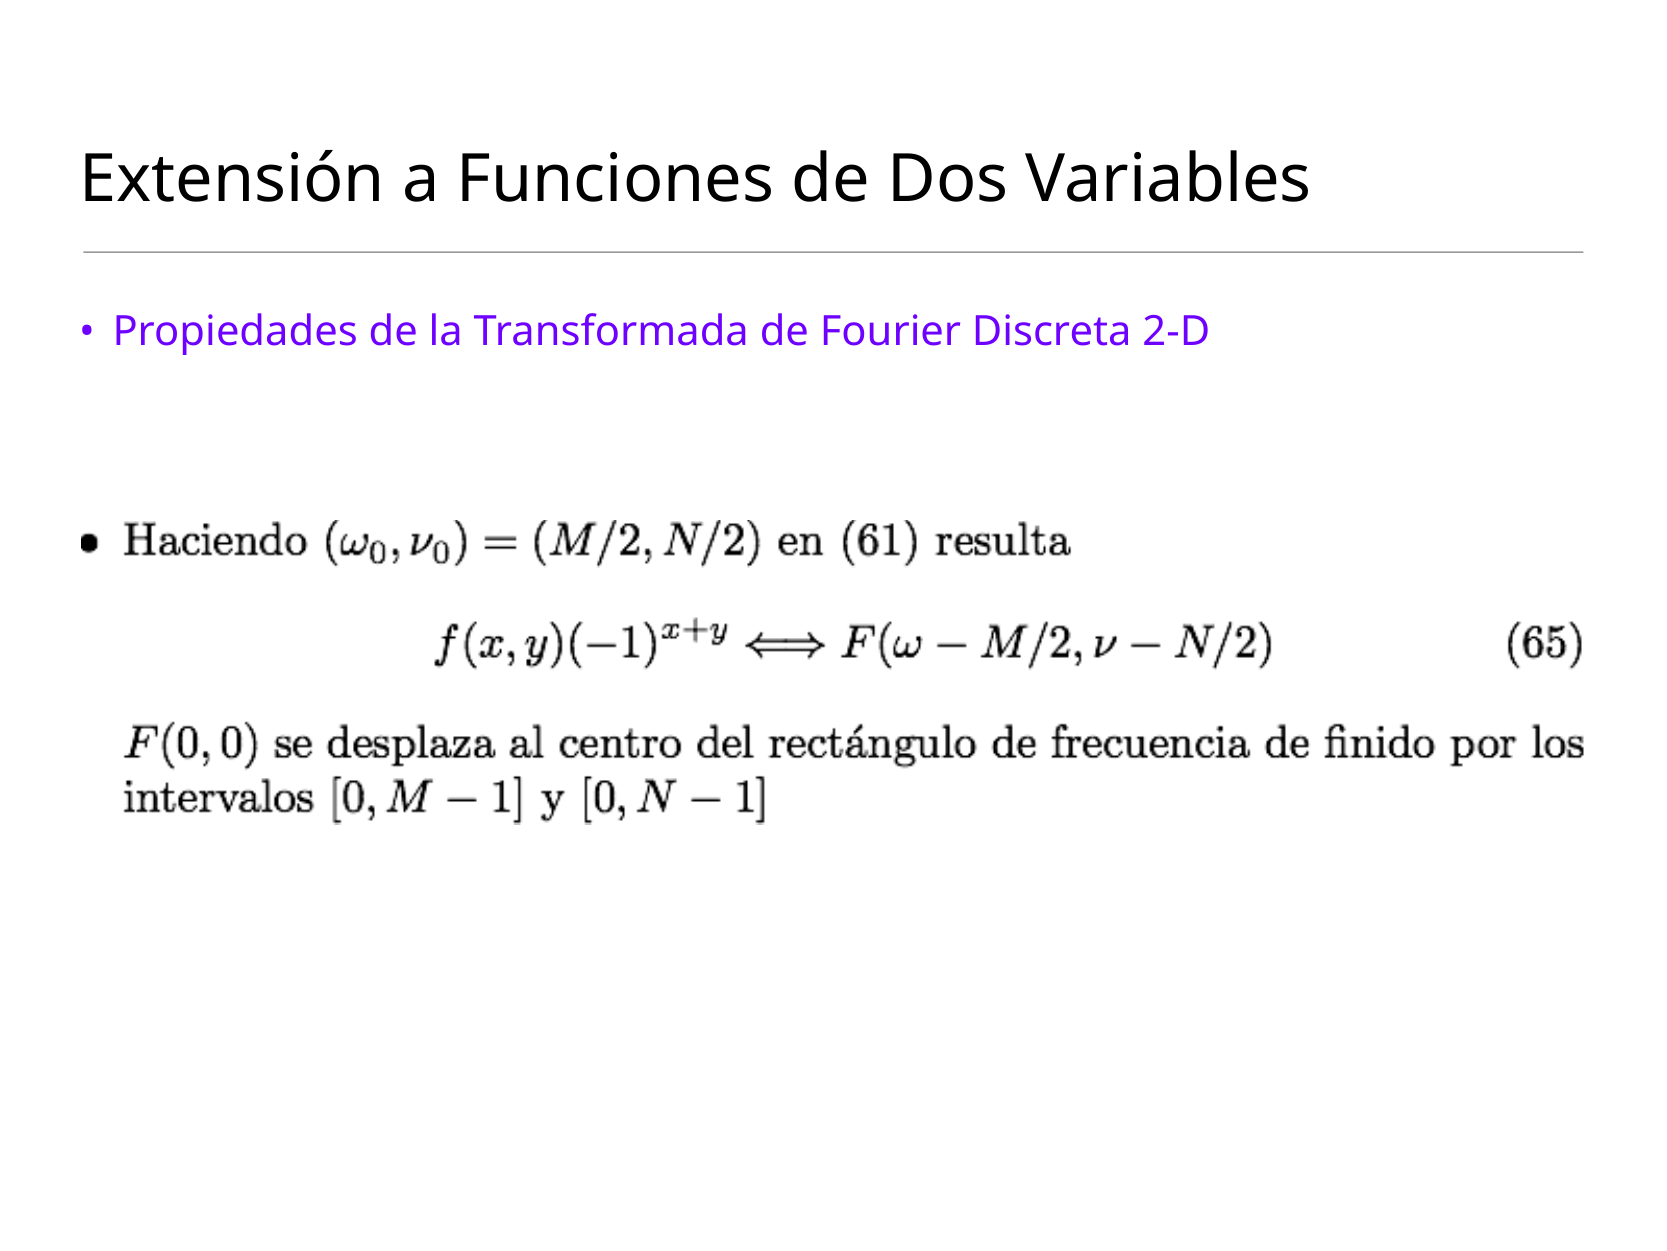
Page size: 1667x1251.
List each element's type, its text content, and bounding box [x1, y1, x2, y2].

title Extensión a Funciones de Dos Variables [72, 41, 1595, 222]
list Propiedades de la Transformada de Fourier Discreta 2-D [72, 297, 1595, 1141]
picture [80, 520, 1586, 826]
